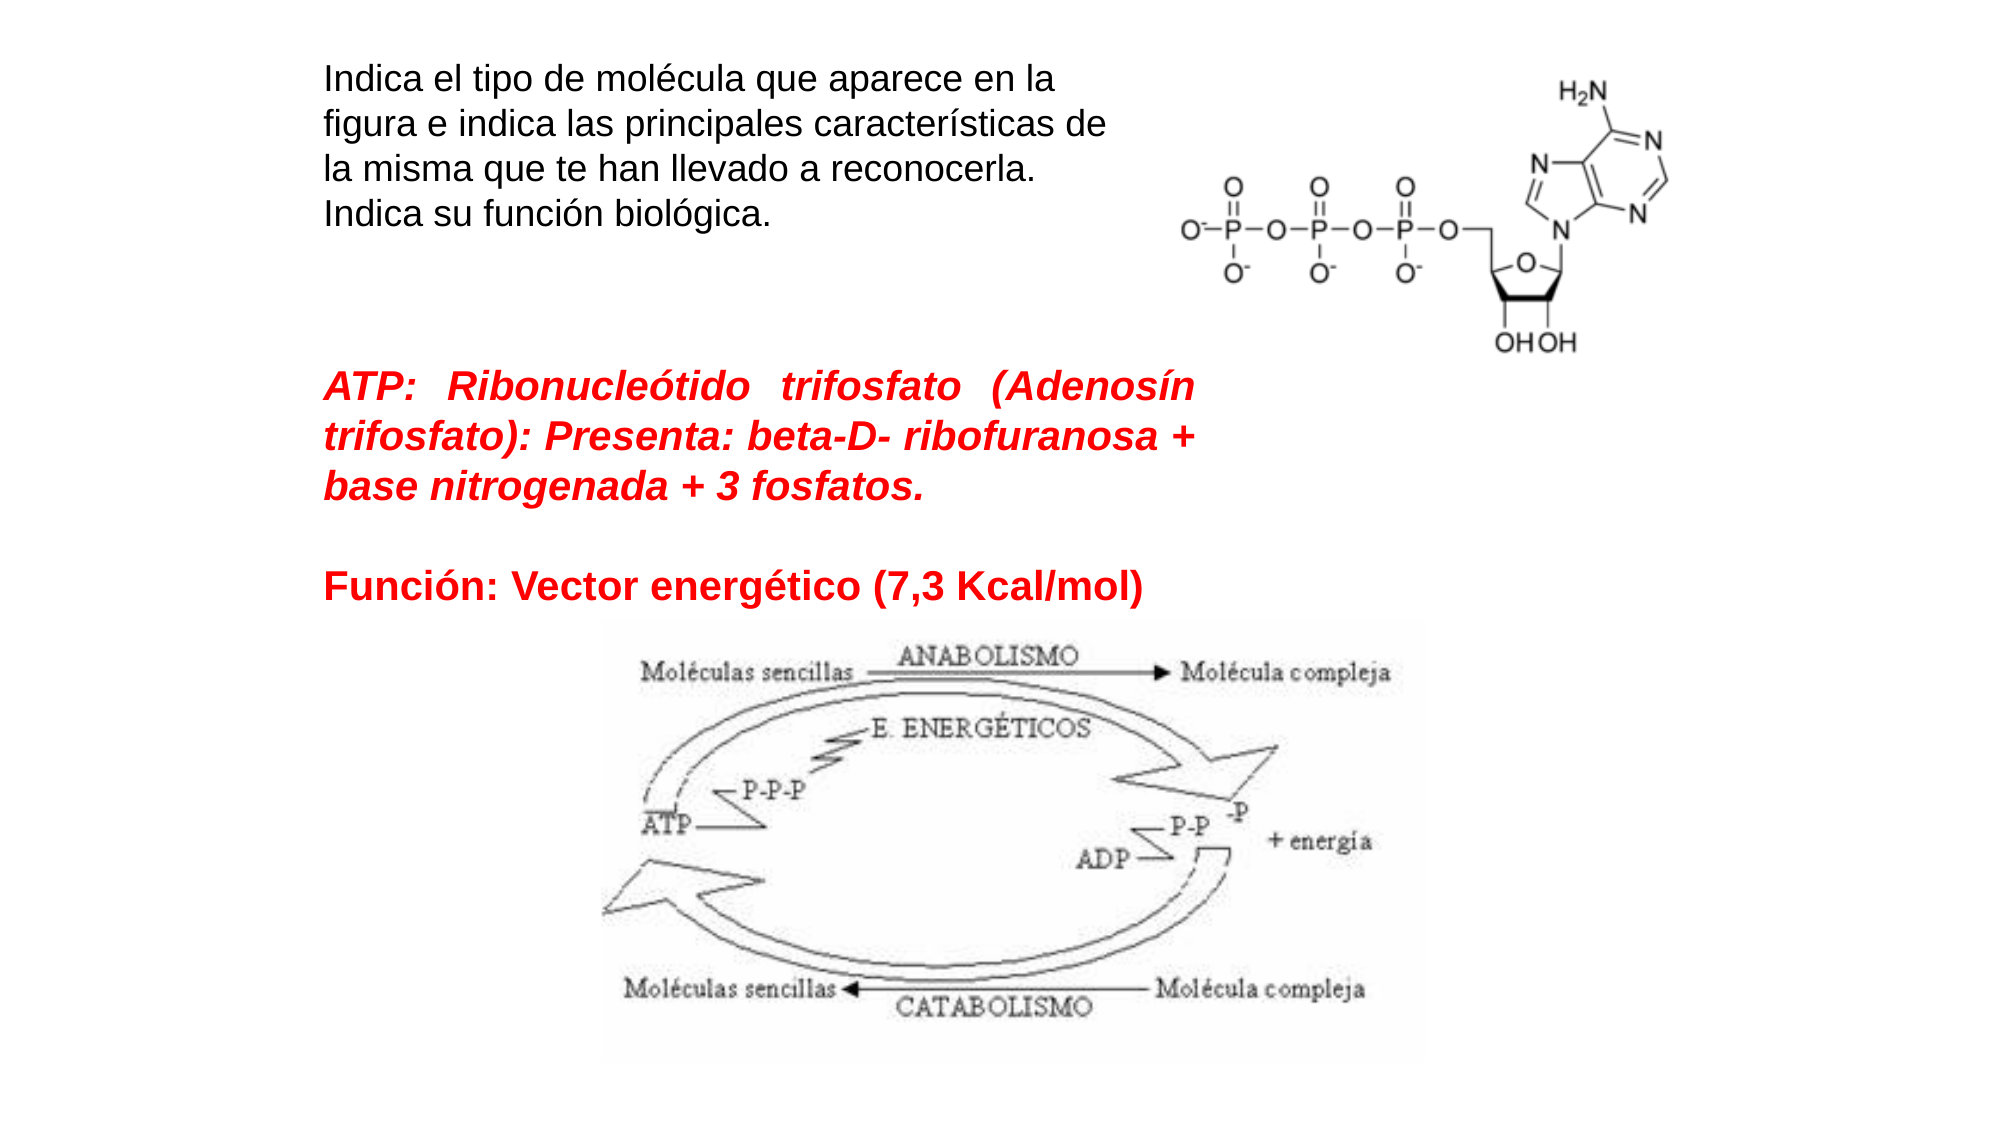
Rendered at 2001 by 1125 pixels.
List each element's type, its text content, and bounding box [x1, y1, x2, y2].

picture [1151, 70, 1679, 364]
text_box ATP: Ribonucleótido trifosfato (Adenosín trifosfato): Presenta: beta-D- ribofuranosa + base nitrogenada + 3 fosfatos. Función: Vector energético (7,3 Kcal/mol) [308, 351, 1211, 616]
text_box Indica el tipo de molécula que aparece en la figura e indica las principales características de la misma que te han llevado a reconocerla. Indica su función biológica. [308, 46, 1153, 242]
picture [601, 620, 1425, 1063]
